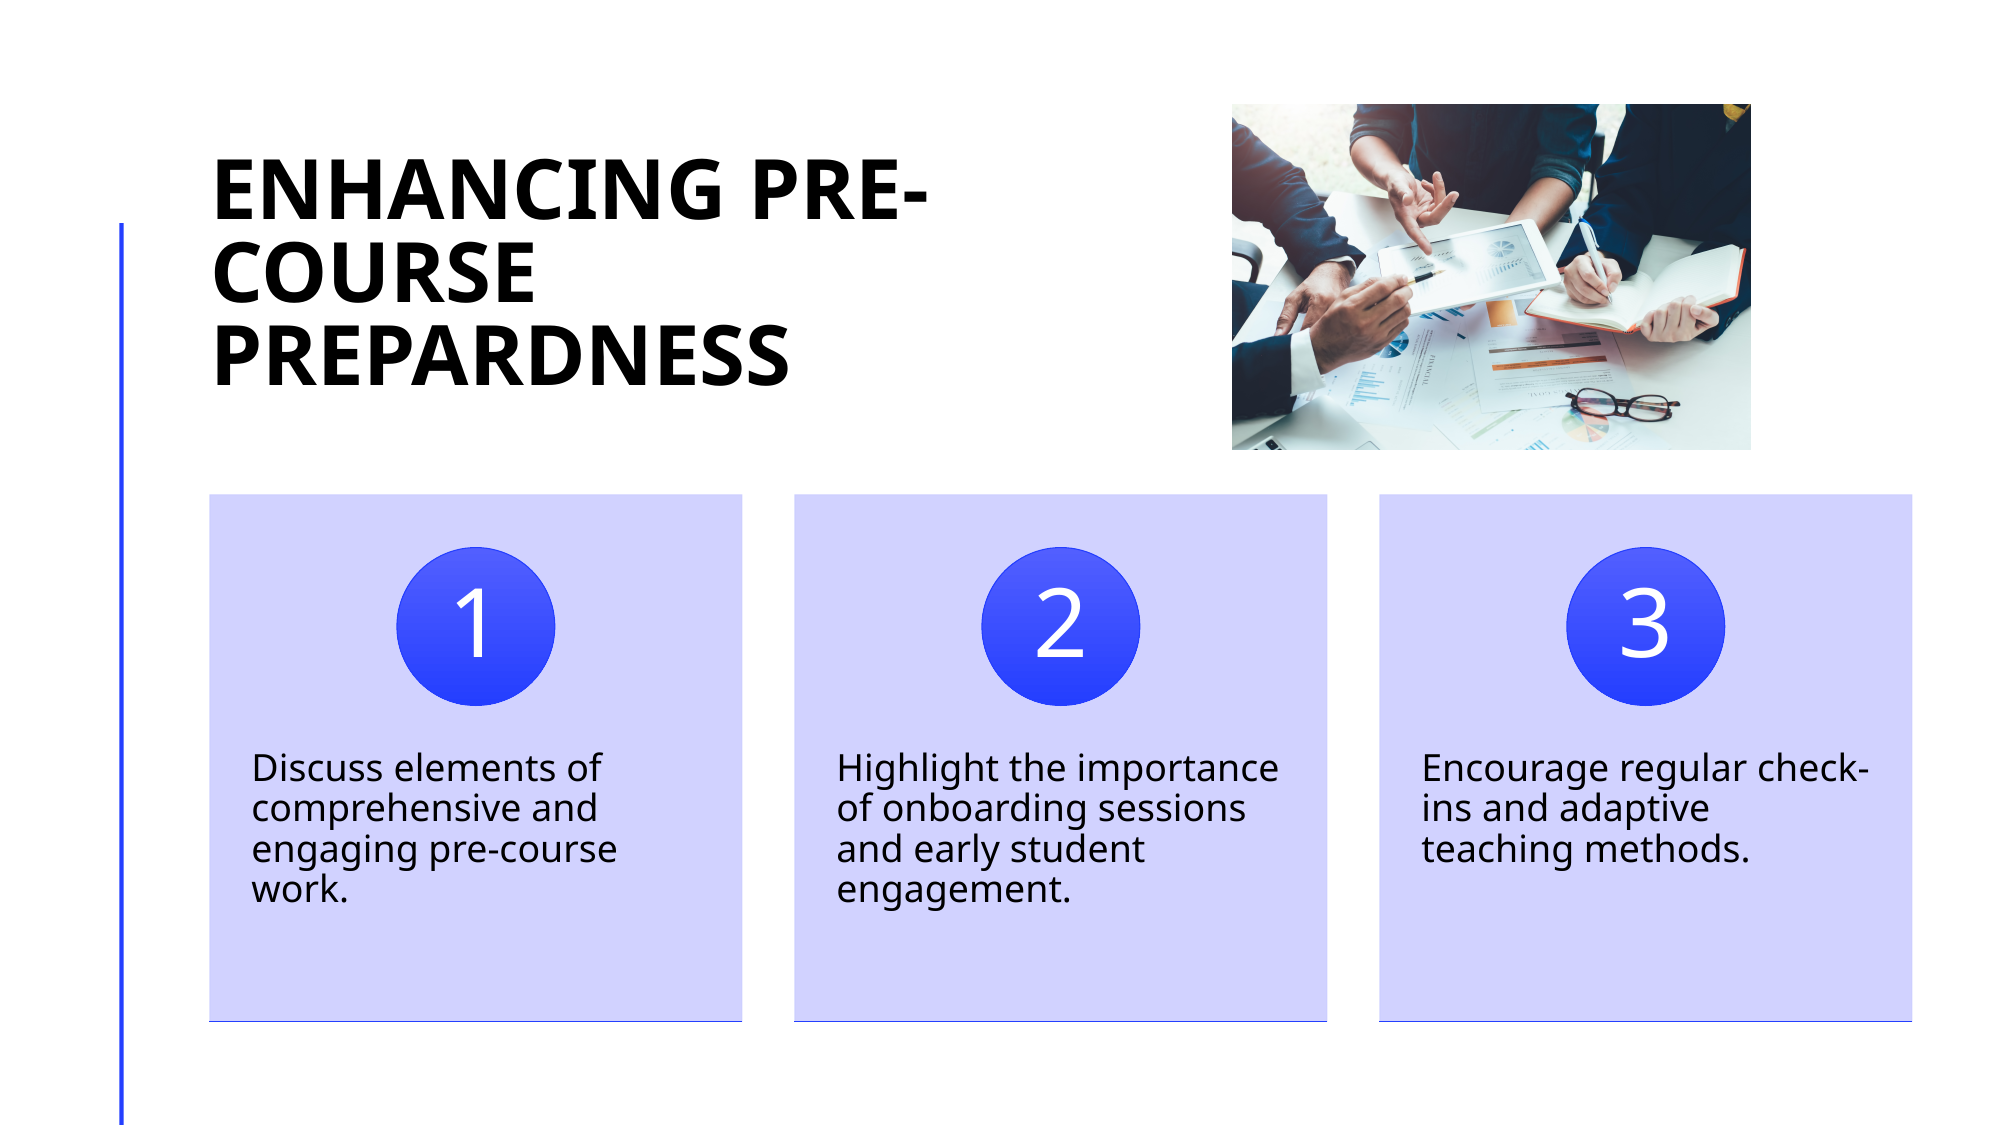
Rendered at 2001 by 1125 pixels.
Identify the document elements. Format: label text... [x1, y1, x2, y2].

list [1232, 104, 1751, 450]
title ENHANCING PRE-COURSE PREPARDNESS [210, 104, 1000, 450]
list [209, 494, 1912, 1022]
